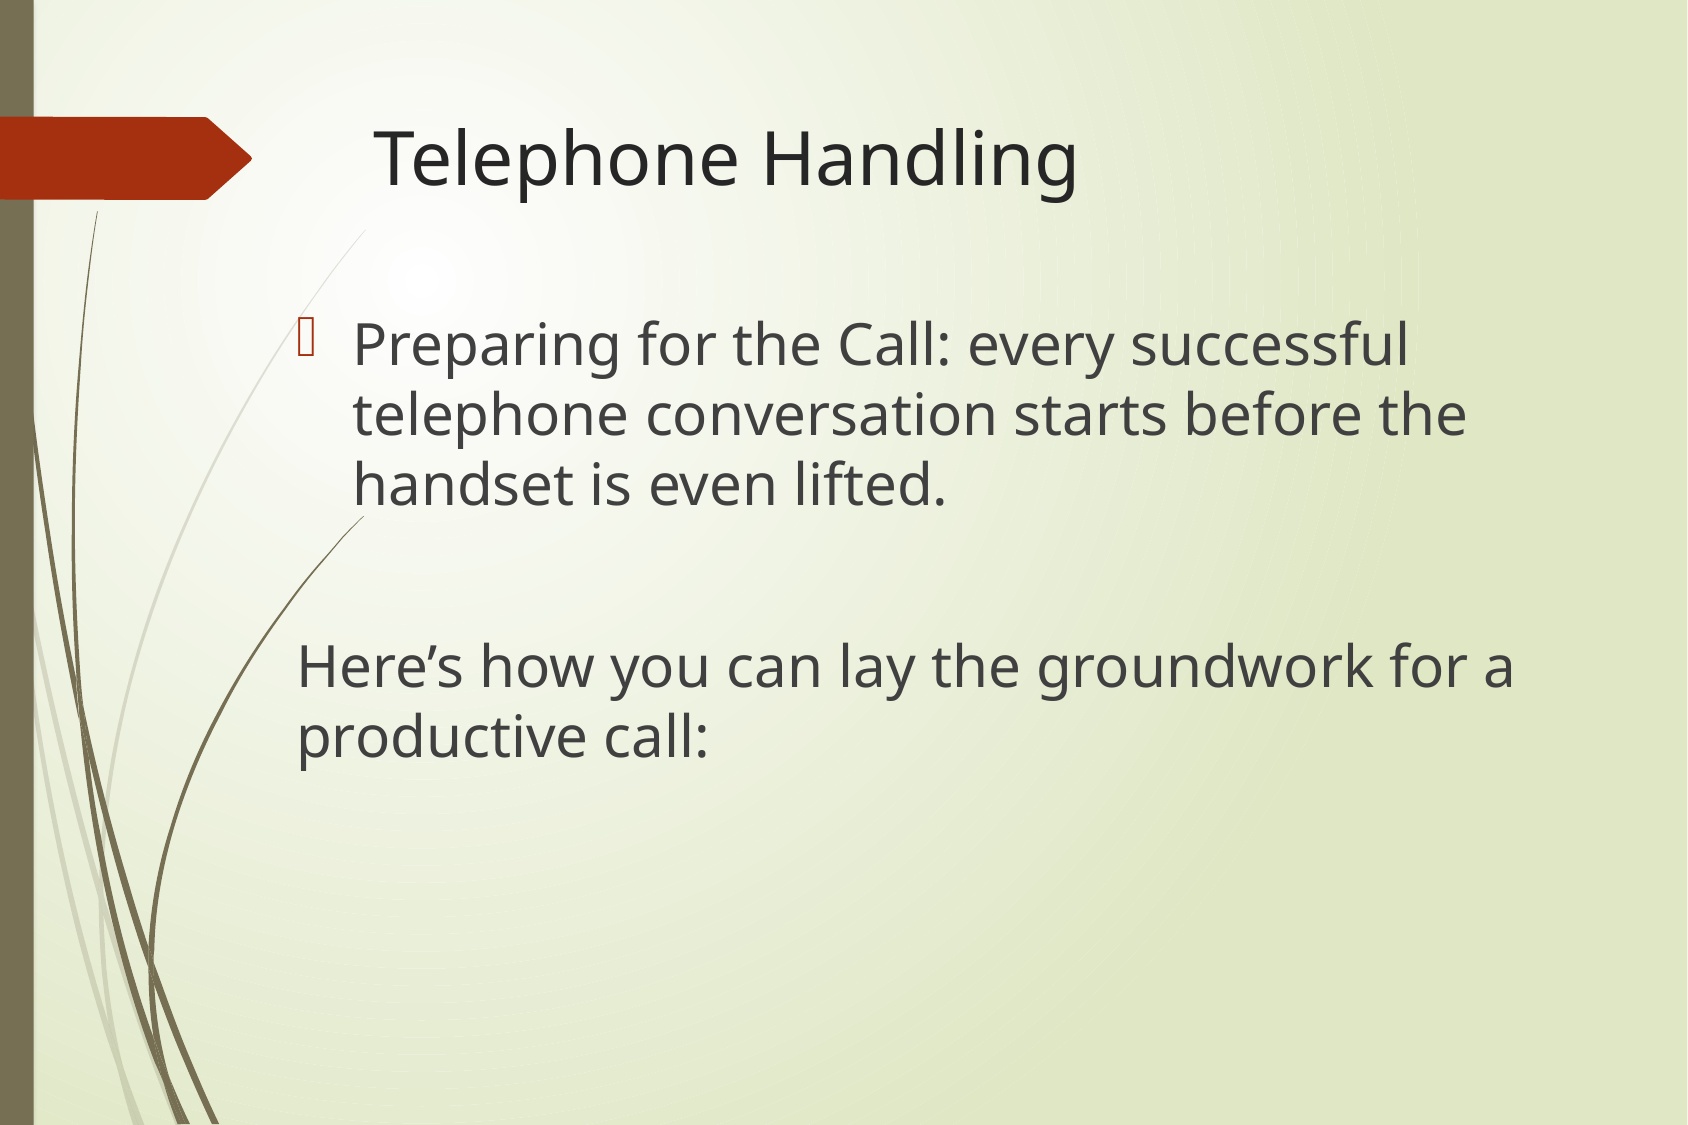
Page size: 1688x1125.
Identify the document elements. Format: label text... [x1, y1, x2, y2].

title Telephone Handling [358, 102, 1575, 299]
list Preparing for the Call: every successful telephone conversation starts before the handset is even lifted. Here’s how you can lay the groundwork for a productive call: [281, 299, 1644, 975]
